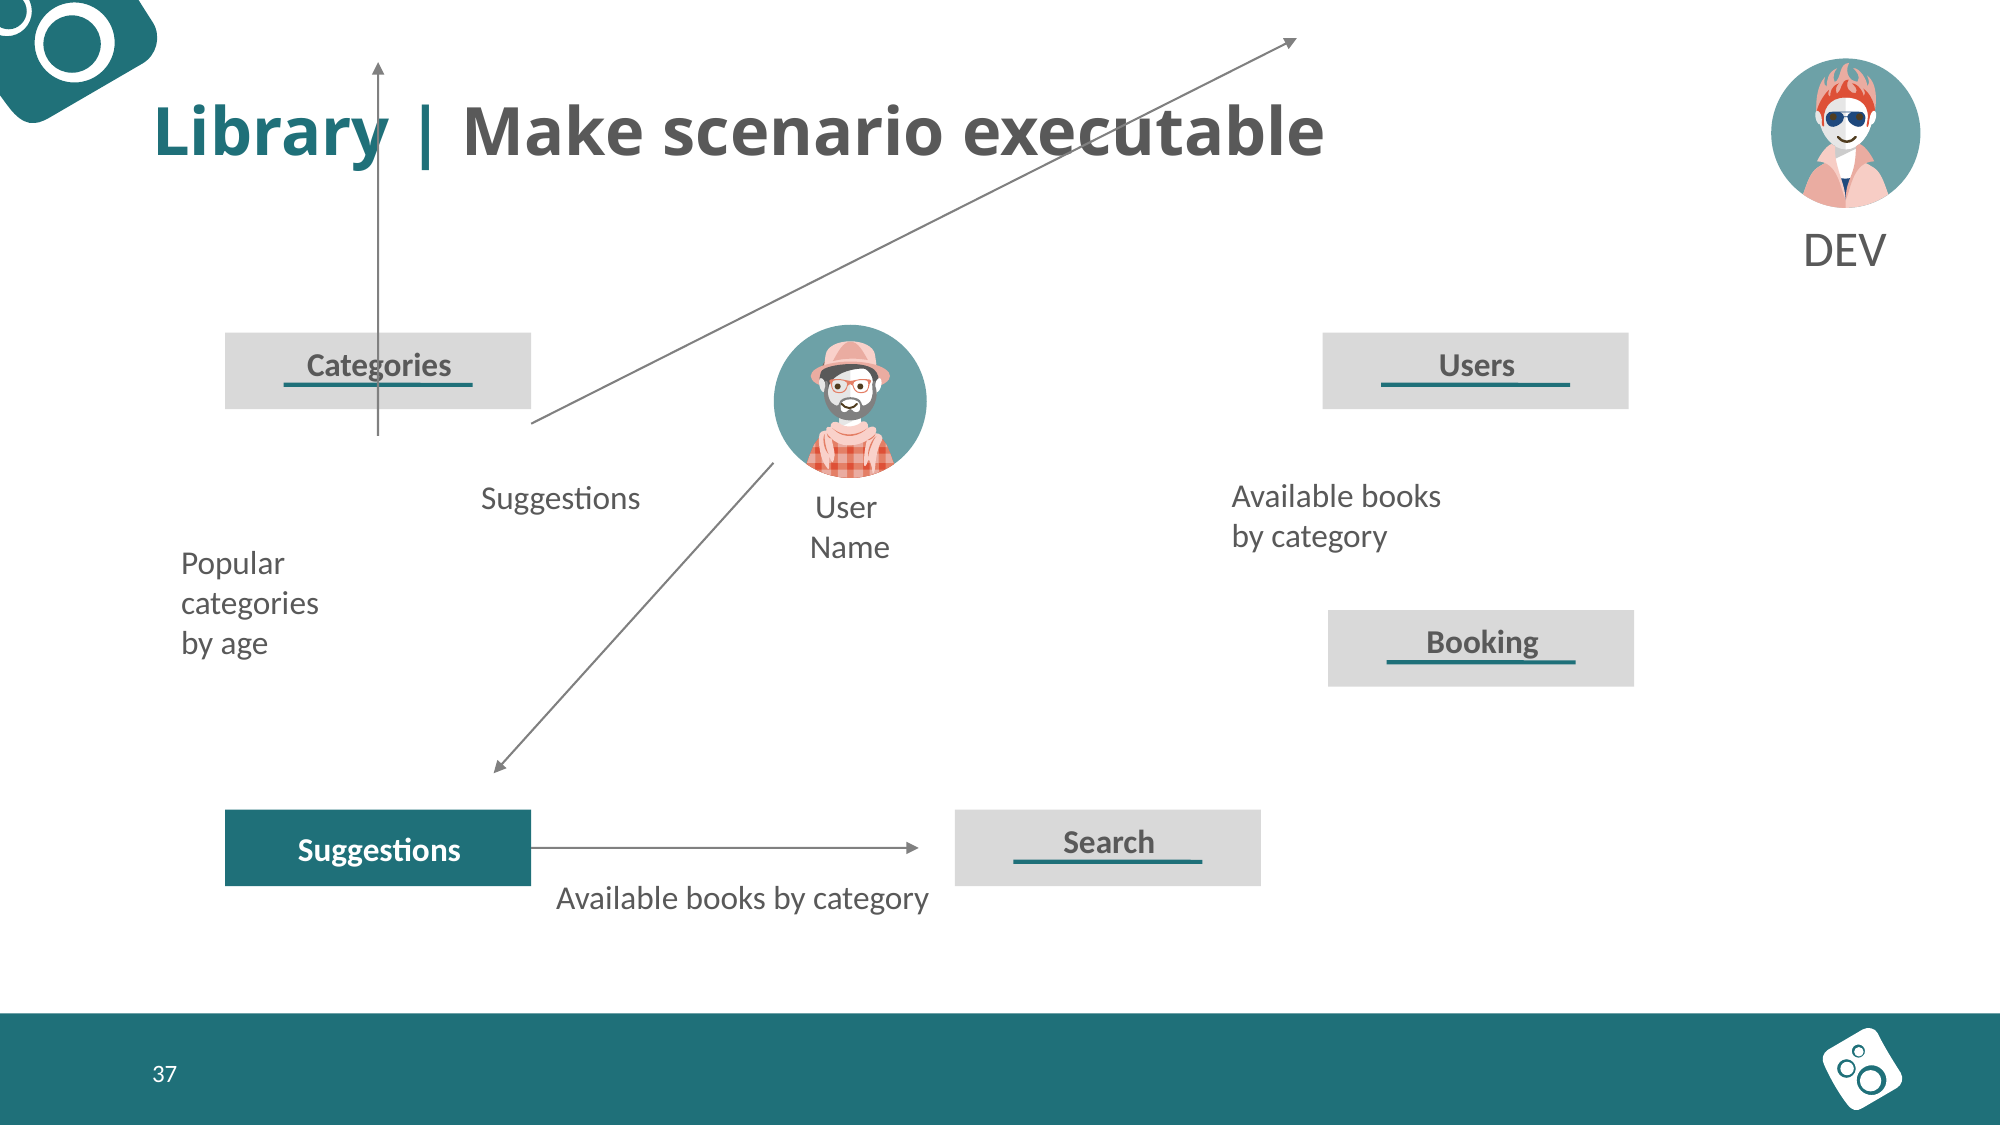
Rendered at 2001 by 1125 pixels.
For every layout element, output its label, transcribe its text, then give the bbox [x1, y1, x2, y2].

text_box Users [1322, 343, 1629, 379]
text_box [371, 62, 385, 436]
text_box Categories [379, 343, 532, 379]
text_box [867, 412, 927, 477]
text_box [1826, 112, 1844, 126]
text_box [821, 469, 832, 476]
text_box [853, 469, 864, 477]
text_box [857, 383, 864, 390]
text_box [828, 385, 850, 405]
text_box [835, 371, 850, 380]
text_box [885, 453, 894, 463]
text_box [953, 808, 1263, 888]
text_box 1 [137, 1042, 343, 1103]
text_box [823, 434, 829, 455]
text_box [833, 453, 837, 463]
text_box [876, 378, 882, 393]
text_box [1816, 68, 1838, 103]
text_box [832, 427, 868, 436]
text_box [867, 433, 877, 458]
text_box Suggestions [437, 468, 685, 524]
text_box [773, 324, 927, 465]
text_box [841, 403, 858, 410]
text_box [819, 378, 825, 393]
text_box [773, 324, 844, 395]
text_box [806, 463, 816, 470]
text_box [493, 462, 775, 774]
text_box [853, 453, 864, 463]
text_box [1837, 62, 1853, 80]
text_box [879, 453, 885, 463]
text_box [1845, 143, 1875, 201]
text_box [837, 469, 848, 477]
text_box Suggestions [225, 809, 532, 886]
text_box [832, 341, 868, 362]
text_box Available books by category [531, 869, 955, 924]
text_box DEV [1771, 209, 1918, 284]
text_box [823, 380, 877, 421]
text_box [1817, 79, 1875, 127]
text_box [818, 430, 835, 470]
text_box [832, 469, 837, 477]
text_box [1853, 68, 1876, 111]
text_box [869, 469, 879, 476]
text_box [837, 463, 848, 469]
text_box [1846, 163, 1889, 208]
text_box [837, 448, 848, 453]
text_box [1321, 331, 1631, 411]
text_box [1842, 178, 1849, 193]
text_box [531, 841, 919, 855]
text_box [1820, 117, 1845, 150]
text_box [824, 341, 848, 364]
text_box [841, 399, 861, 413]
text_box [853, 463, 864, 469]
text_box [857, 324, 927, 390]
text_box [1816, 143, 1846, 199]
text_box [853, 443, 864, 448]
text_box Library | Make scenario executable [137, 59, 1251, 208]
text_box [1771, 58, 1921, 195]
text_box [846, 419, 861, 426]
text_box [530, 38, 1297, 425]
text_box [816, 453, 821, 463]
text_box [847, 453, 853, 463]
text_box User Name [768, 477, 932, 573]
text_box [223, 331, 377, 411]
text_box [848, 469, 853, 477]
text_box [773, 407, 833, 477]
text_box [1869, 110, 1877, 125]
text_box [879, 440, 885, 448]
text_box [839, 419, 853, 425]
text_box [829, 379, 872, 394]
text_box [806, 453, 816, 463]
text_box [850, 369, 872, 380]
text_box [834, 383, 841, 390]
text_box Library | Make scenario executable [964, 59, 1834, 208]
text_box [854, 381, 868, 392]
text_box [826, 421, 877, 446]
text_box [1803, 163, 1846, 208]
text_box [850, 382, 872, 405]
text_box Popular categories by age [166, 533, 347, 669]
text_box [837, 443, 847, 448]
text_box Available books by category [1216, 466, 1641, 562]
text_box Search [954, 820, 1261, 856]
text_box Booking [1328, 620, 1635, 656]
text_box [1848, 112, 1865, 126]
text_box [1836, 148, 1855, 159]
text_box [833, 381, 847, 392]
text_box [853, 448, 864, 453]
text_box [863, 433, 883, 474]
text_box [1837, 136, 1857, 143]
text_box [1816, 79, 1846, 110]
text_box [840, 404, 849, 413]
text_box [1848, 79, 1870, 94]
text_box [1829, 113, 1837, 121]
text_box [819, 364, 879, 391]
text_box [1326, 608, 1636, 689]
text_box [1815, 110, 1822, 125]
text_box [864, 469, 869, 477]
text_box [1856, 113, 1863, 121]
text_box [834, 341, 877, 365]
text_box [810, 361, 891, 385]
text_box [1837, 150, 1855, 178]
text_box [379, 331, 533, 411]
text_box [1825, 98, 1845, 116]
text_box [885, 463, 894, 470]
text_box [1845, 98, 1872, 150]
text_box [837, 453, 847, 463]
text_box Categories [225, 343, 377, 379]
